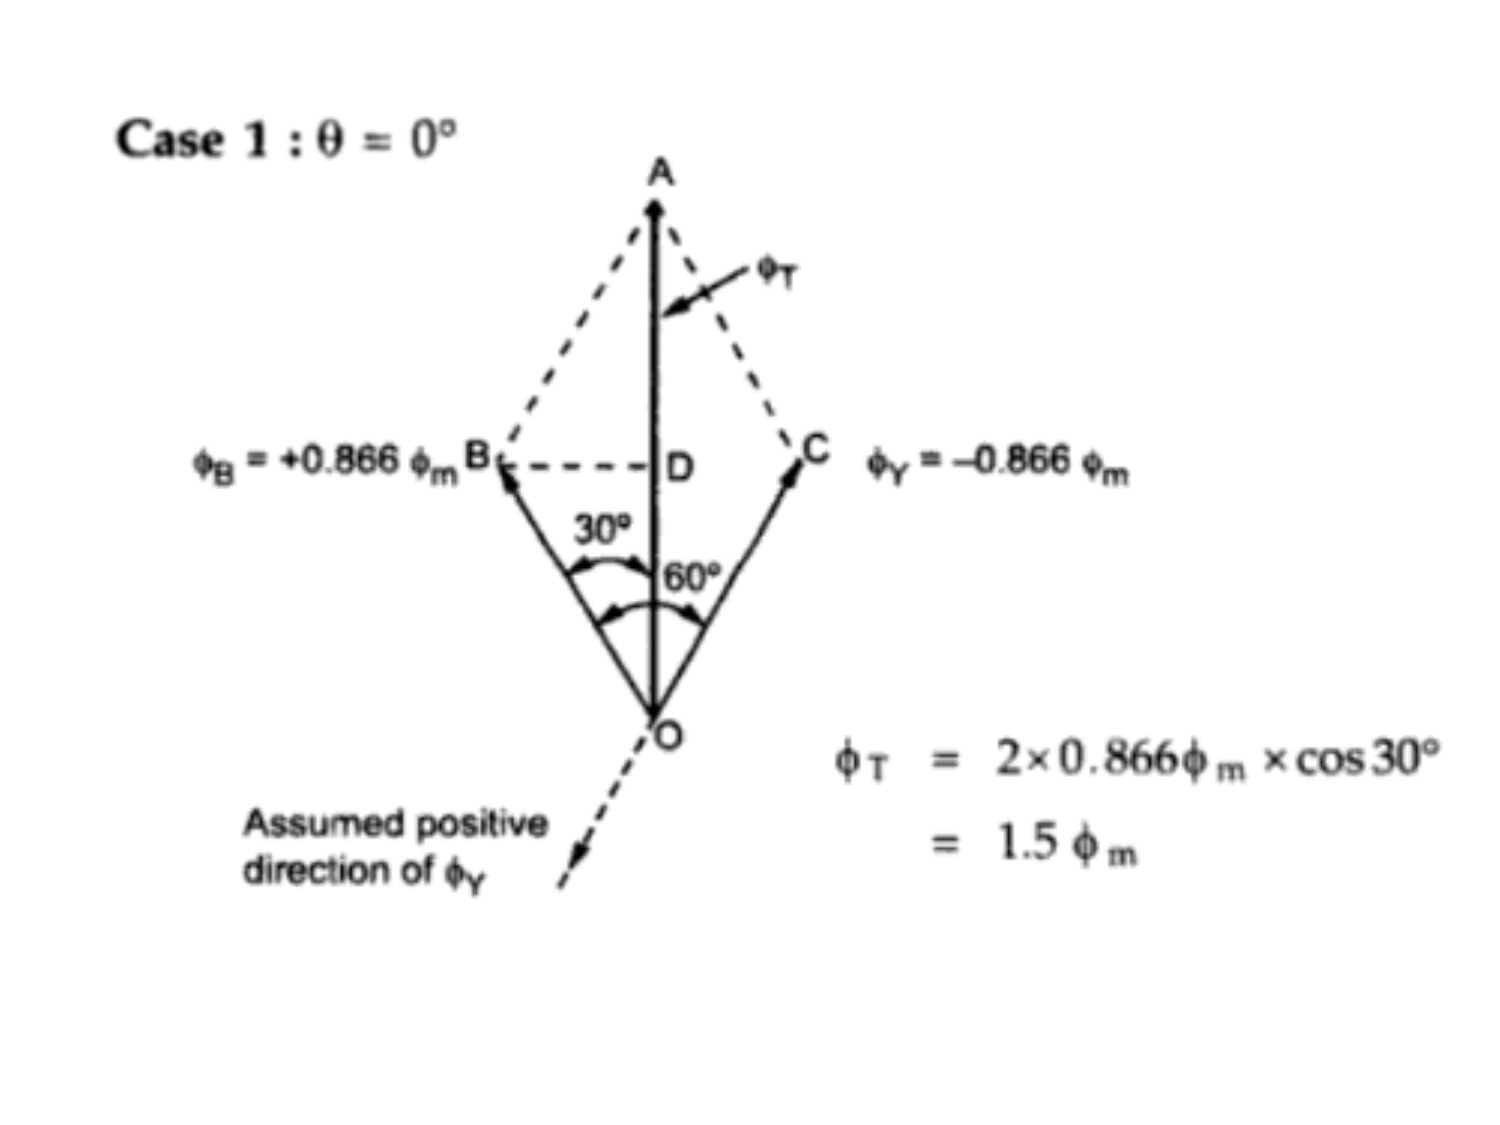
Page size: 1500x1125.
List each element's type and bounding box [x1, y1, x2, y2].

picture [88, 89, 1462, 918]
